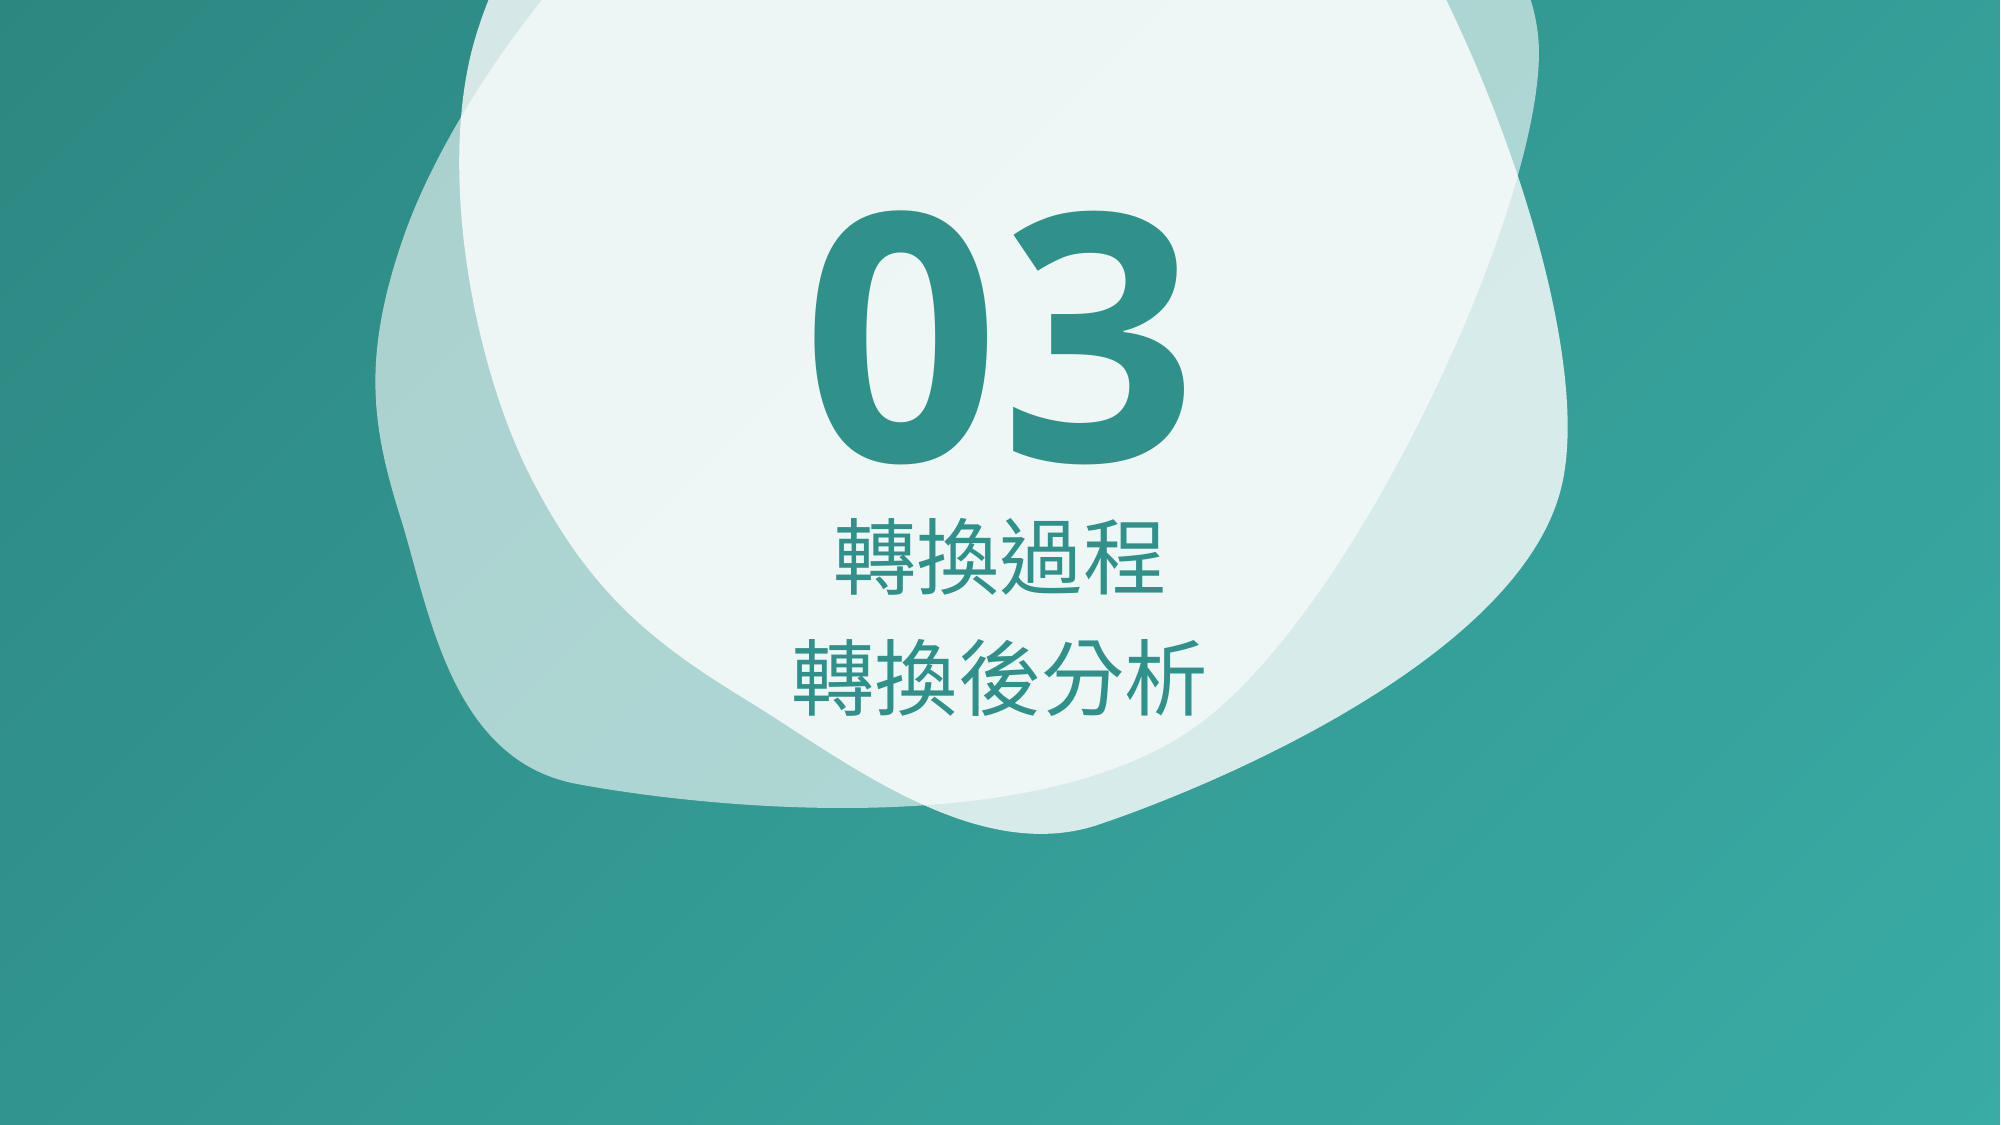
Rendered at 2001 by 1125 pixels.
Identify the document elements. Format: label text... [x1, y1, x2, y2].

list 03 [761, 108, 1239, 497]
list 轉換過程 轉換後分析 [610, 497, 1389, 768]
